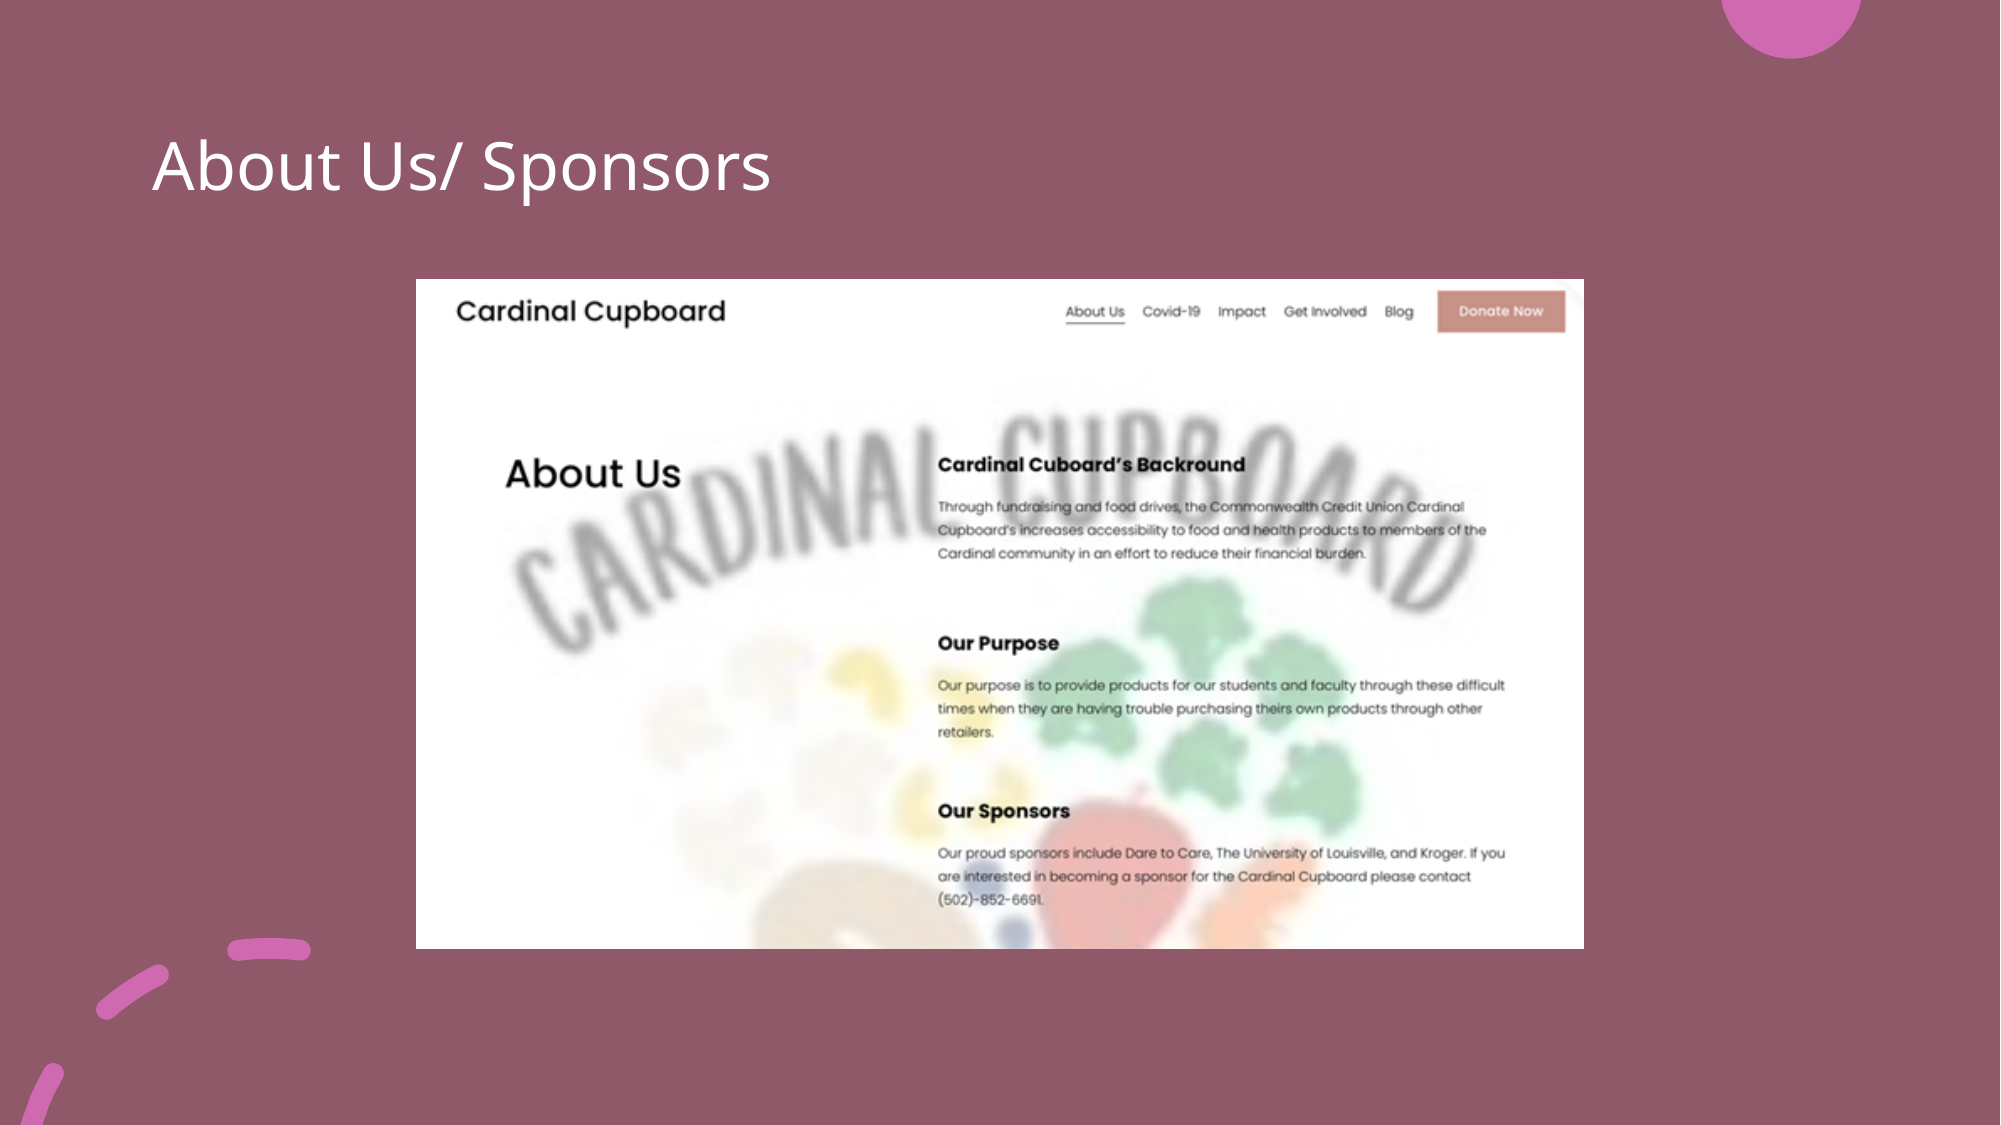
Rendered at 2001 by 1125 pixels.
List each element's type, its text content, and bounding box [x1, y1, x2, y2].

title About Us/ Sponsors [137, 59, 1863, 278]
picture [416, 279, 1584, 949]
